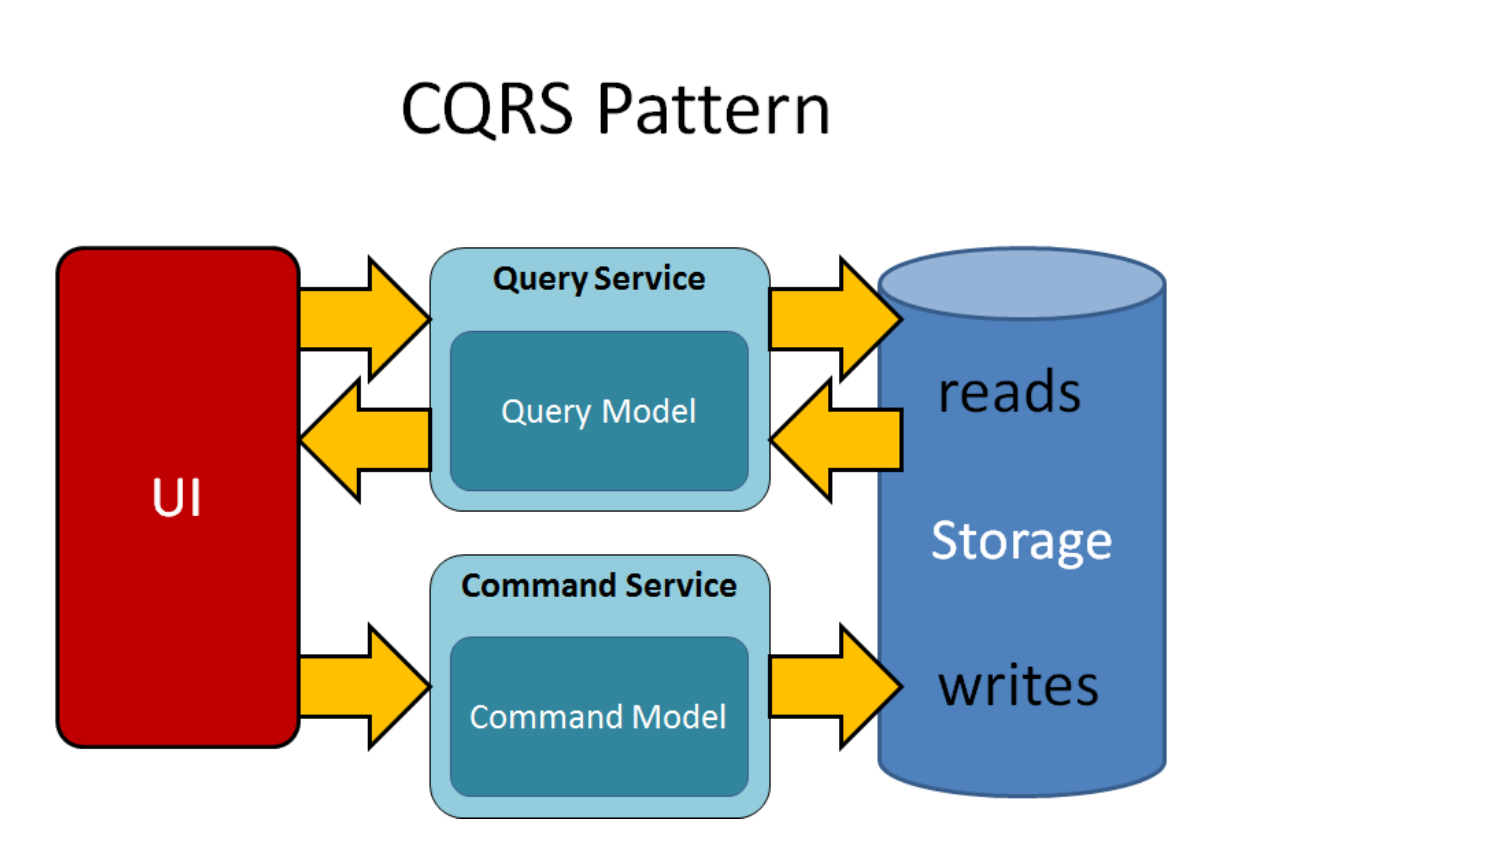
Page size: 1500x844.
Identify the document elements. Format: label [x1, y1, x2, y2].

picture [24, 24, 1208, 819]
